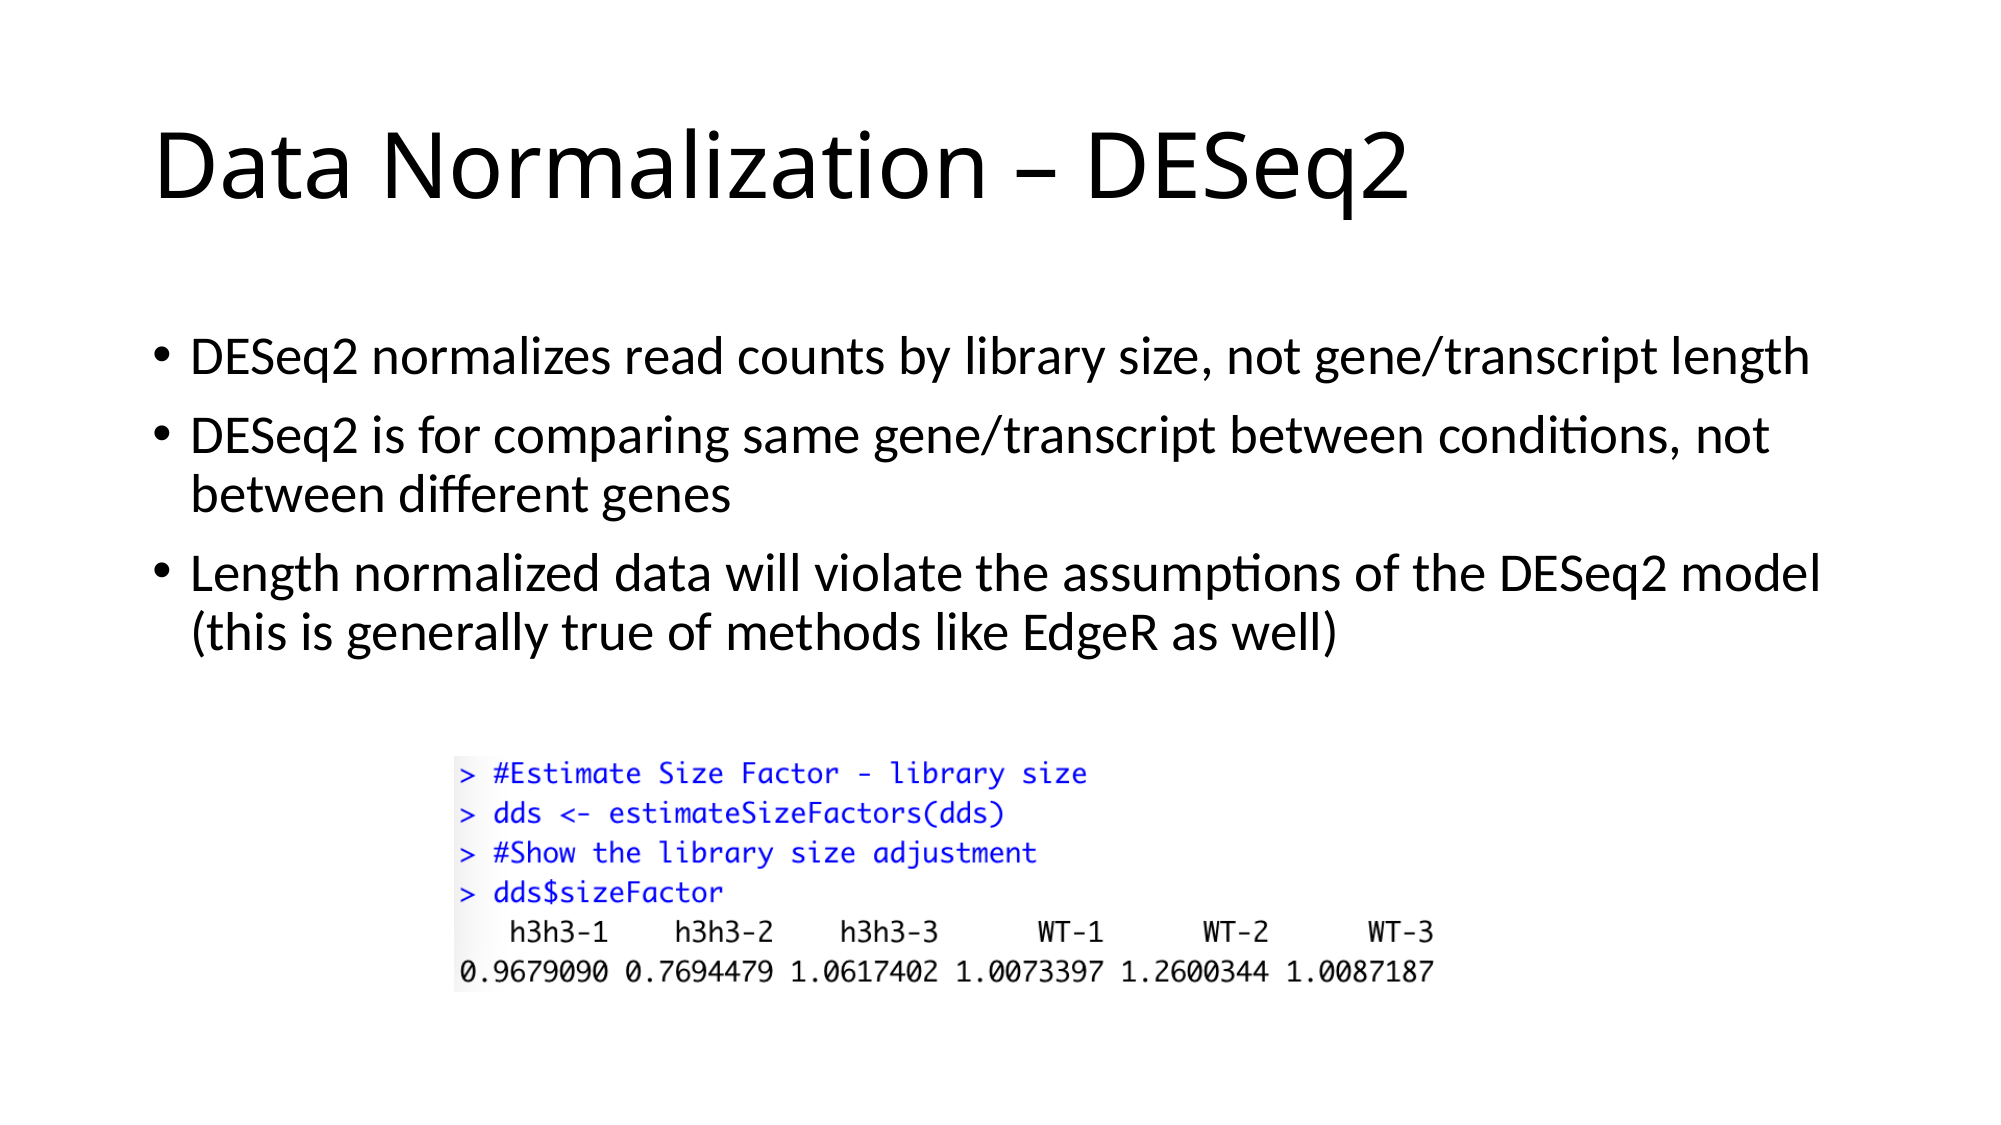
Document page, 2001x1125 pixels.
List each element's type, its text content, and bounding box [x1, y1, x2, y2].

title Data Normalization – DESeq2 [137, 59, 1863, 278]
picture [454, 756, 1461, 992]
list DESeq2 normalizes read counts by library size, not gene/transcript length DESeq2 is for comparing same gene/transcript between conditions, not between different genes Length normalized data will violate the assumptions of the DESeq2 model (this is generally true of methods like EdgeR as well) [137, 320, 1863, 713]
